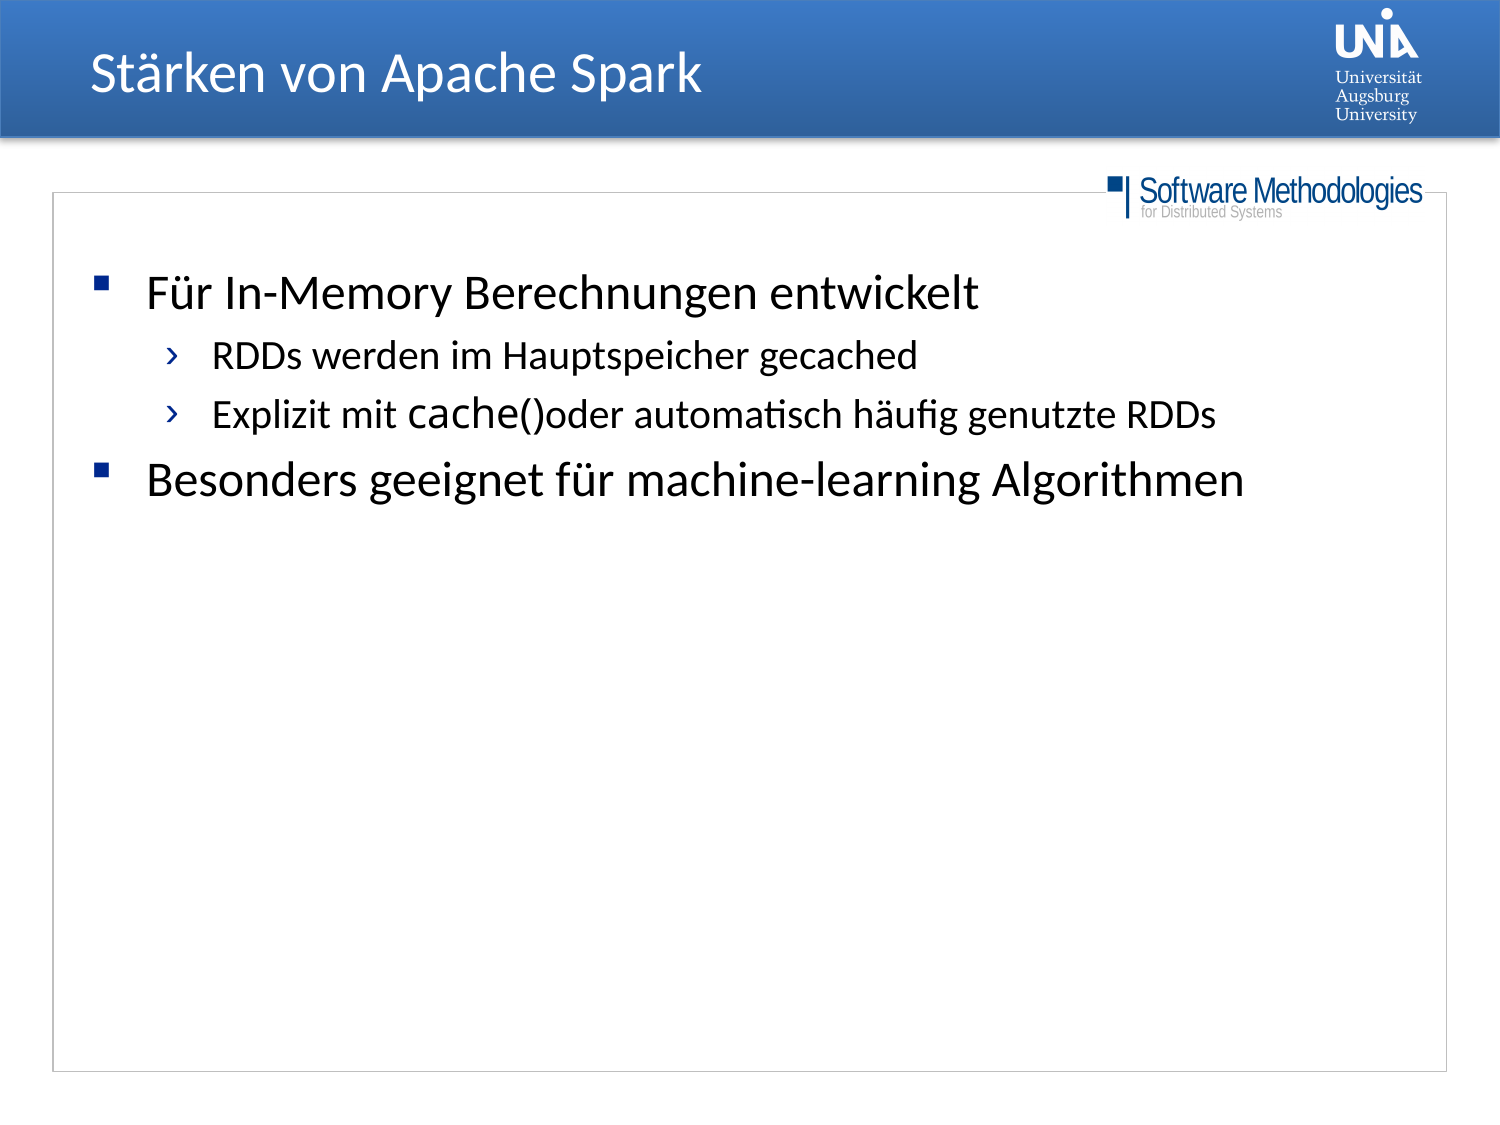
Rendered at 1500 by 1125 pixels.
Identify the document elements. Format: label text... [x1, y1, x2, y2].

picture [1324, 5, 1442, 124]
list Für In-Memory Berechnungen entwickelt RDDs werden im Hauptspeicher gecached Explizit mit cache()oder automatisch häufig genutzte RDDs Besonders geeignet für machine-learning Algorithmen [75, 252, 1425, 1043]
title Stärken von Apache Spark [75, 0, 1177, 140]
picture [1106, 166, 1425, 226]
